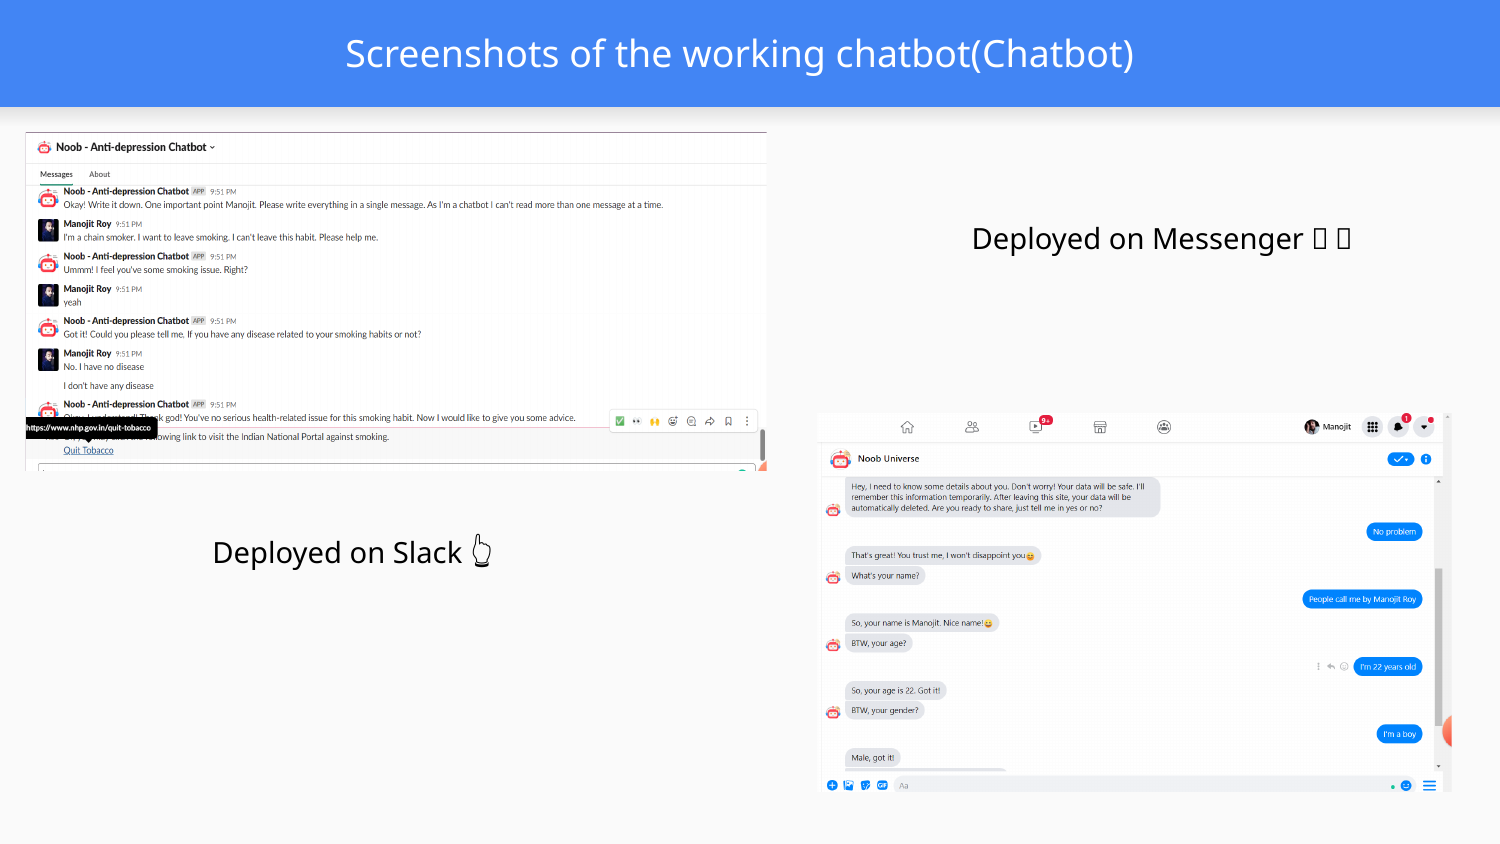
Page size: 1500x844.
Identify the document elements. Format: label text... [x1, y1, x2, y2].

text_box Deployed on Slack 👆🏼 [197, 519, 761, 585]
title Screenshots of the working chatbot(Chatbot) [16, 2, 1464, 102]
picture [25, 132, 767, 471]
picture [817, 412, 1453, 793]
text_box Deployed on Messenger 👇🏼 [956, 205, 1500, 271]
